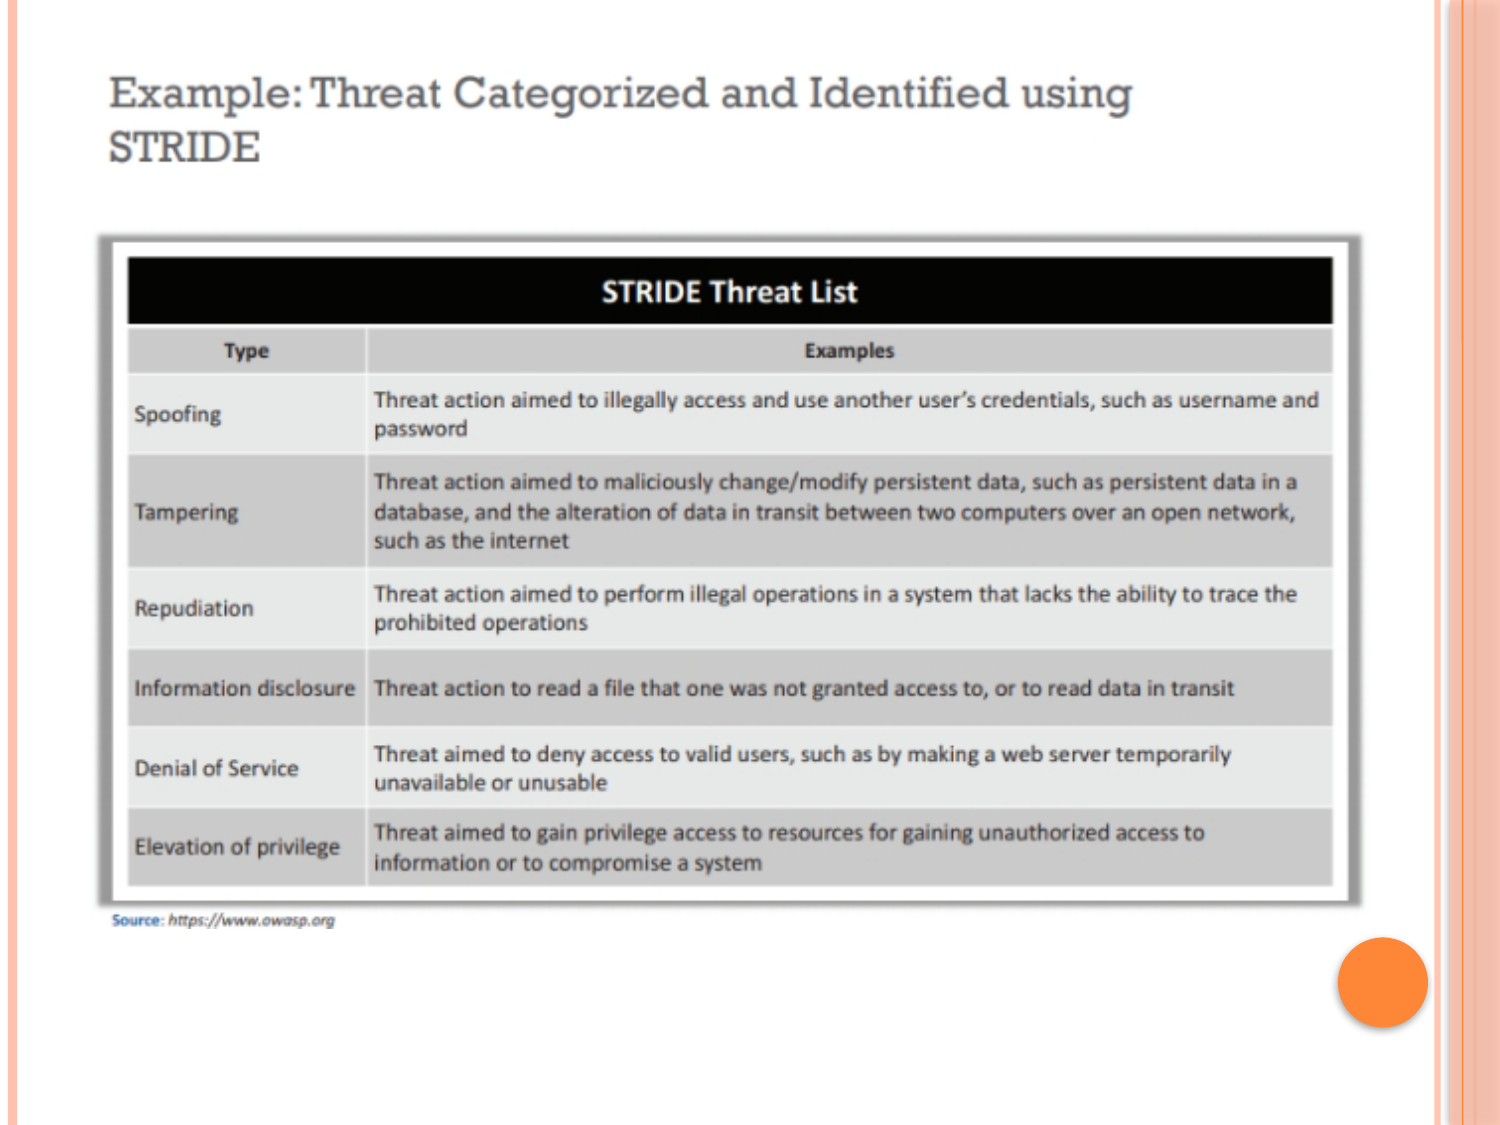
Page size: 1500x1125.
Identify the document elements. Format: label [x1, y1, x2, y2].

picture [85, 219, 1372, 930]
picture [99, 65, 1141, 172]
